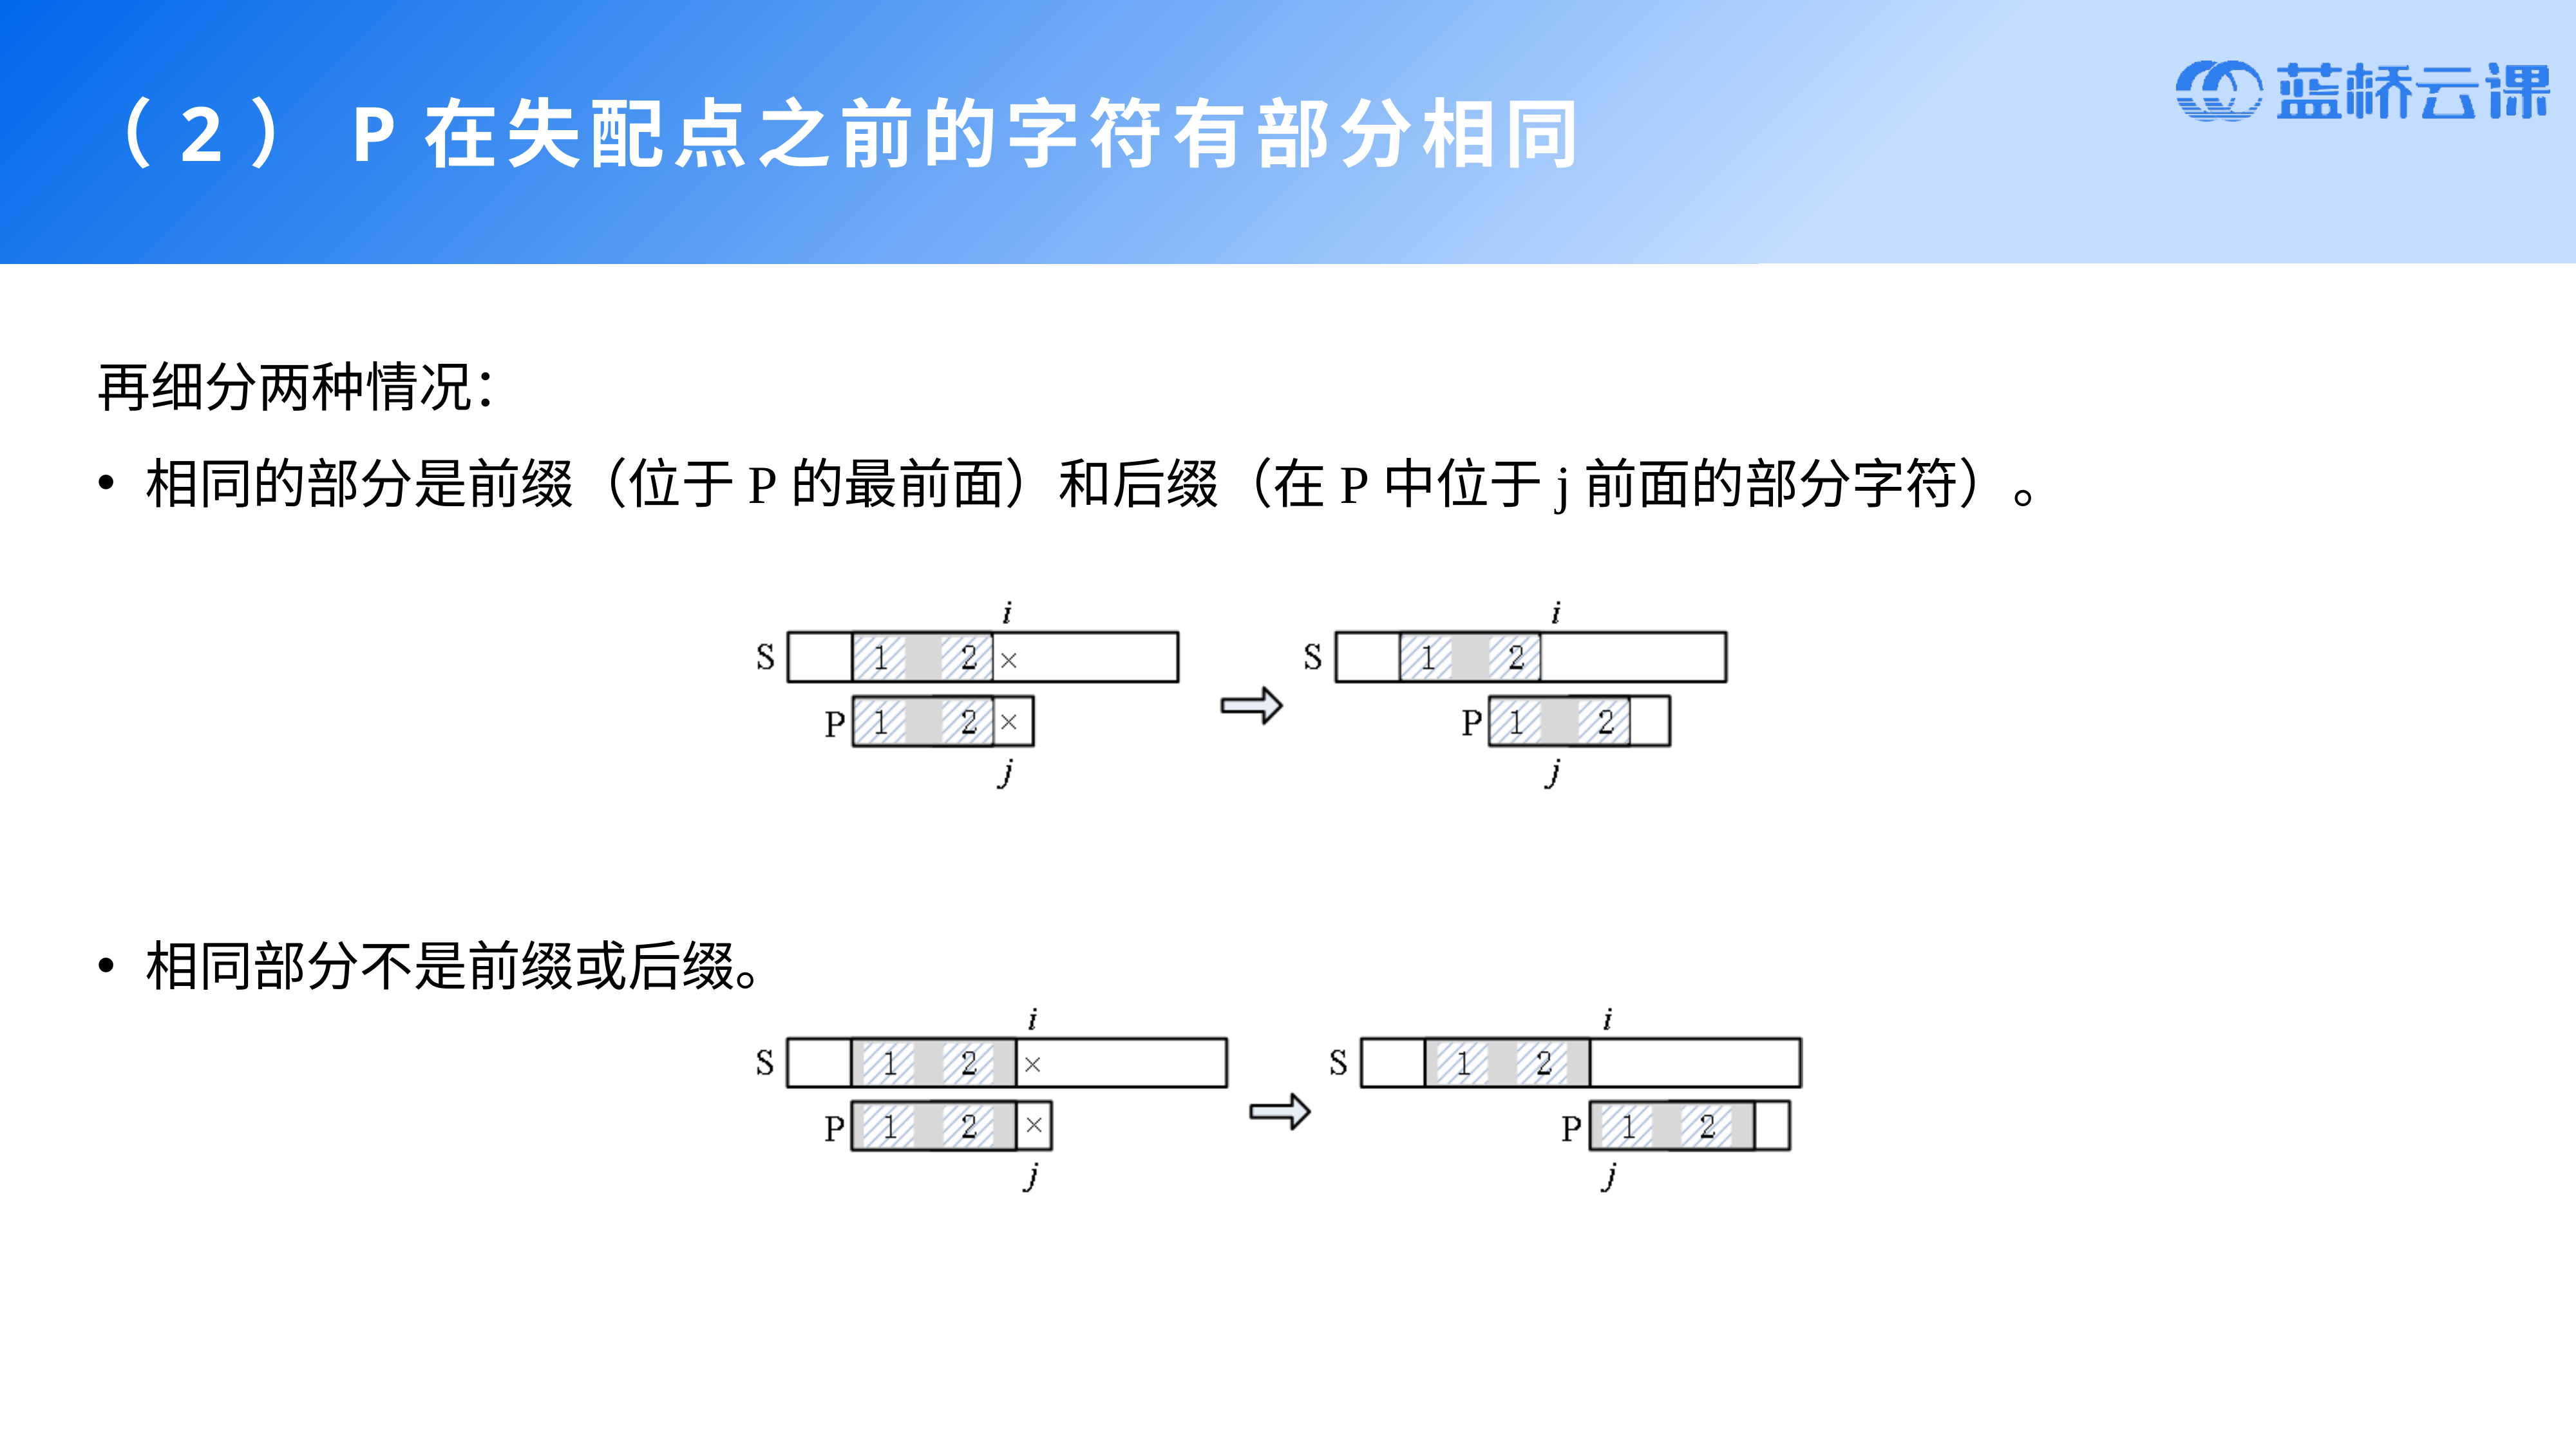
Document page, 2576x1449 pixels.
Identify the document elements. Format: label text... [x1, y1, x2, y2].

list 再细分两种情况： 相同的部分是前缀（位于P的最前面）和后缀（在P中位于j前面的部分字符）。 相同部分不是前缀或后缀。 [87, 316, 2295, 1273]
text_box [0, 0, 2576, 264]
picture [735, 996, 1803, 1197]
picture [735, 589, 1730, 794]
